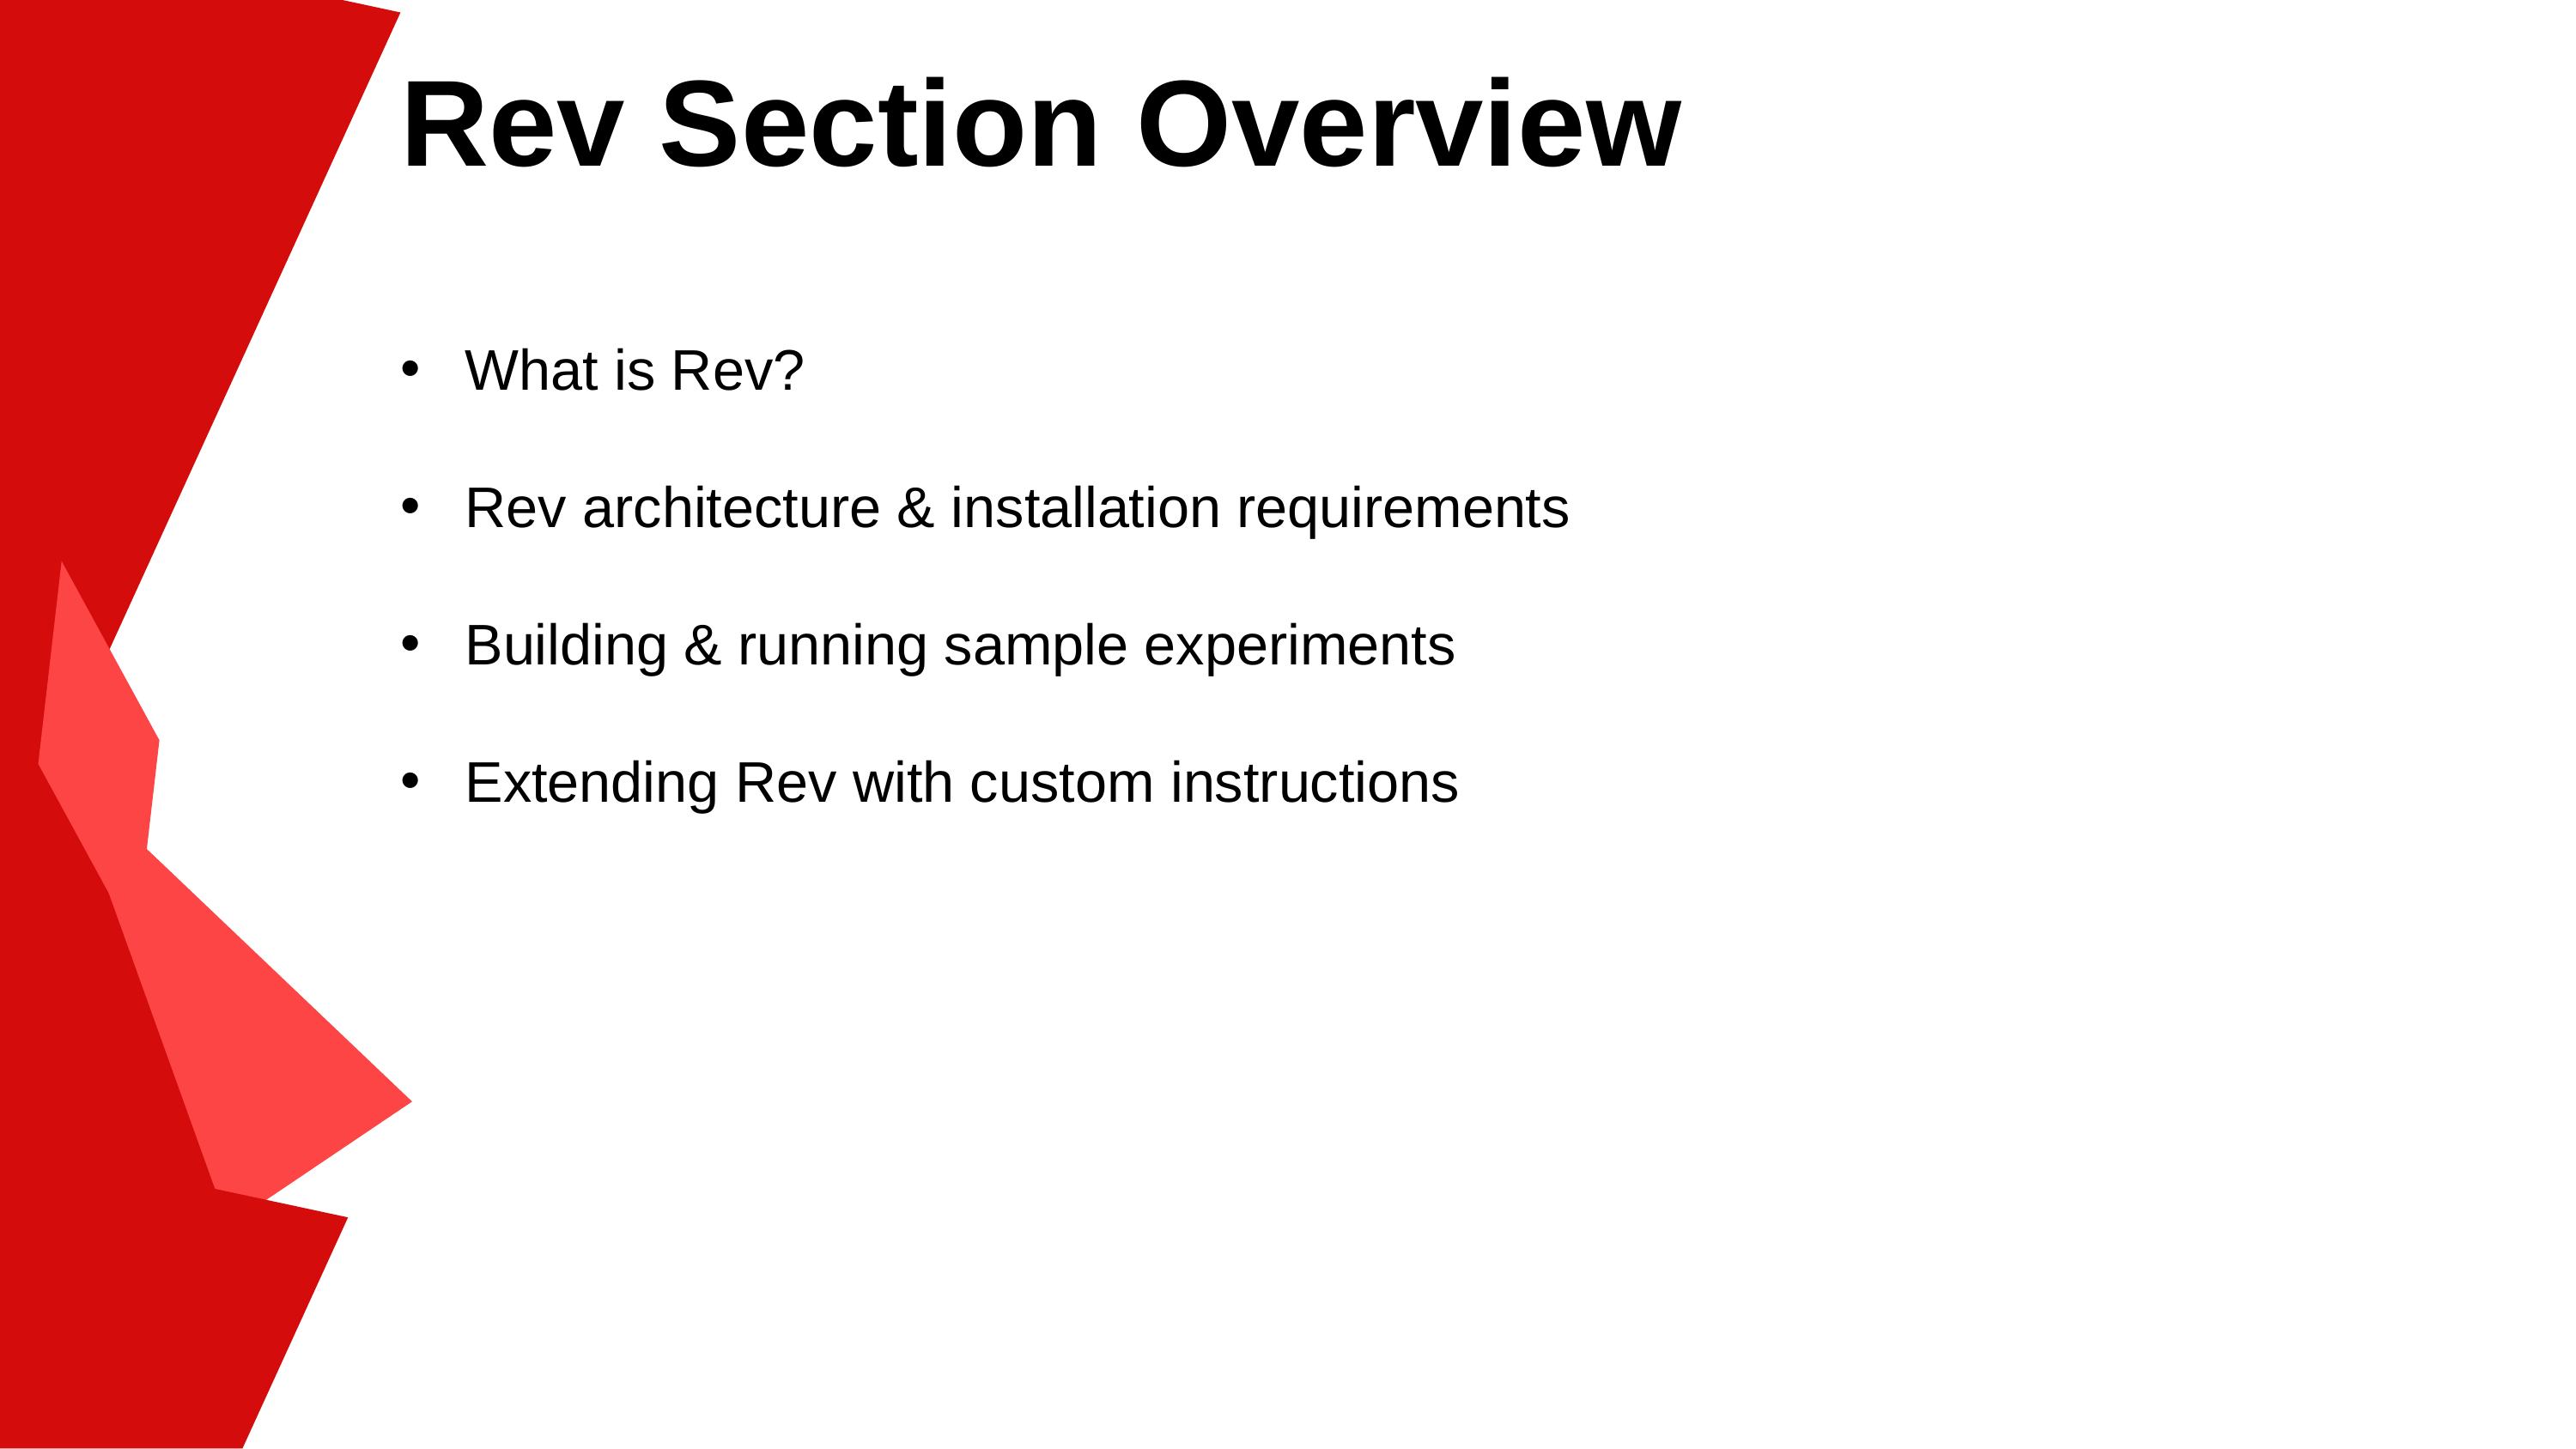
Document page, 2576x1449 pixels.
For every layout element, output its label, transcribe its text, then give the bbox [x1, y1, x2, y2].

list What is Rev? Rev architecture & installation requirements Building & running sample experiments Extending Rev with custom instructions [400, 333, 2447, 1289]
title Rev Section Overview [400, 43, 2447, 254]
